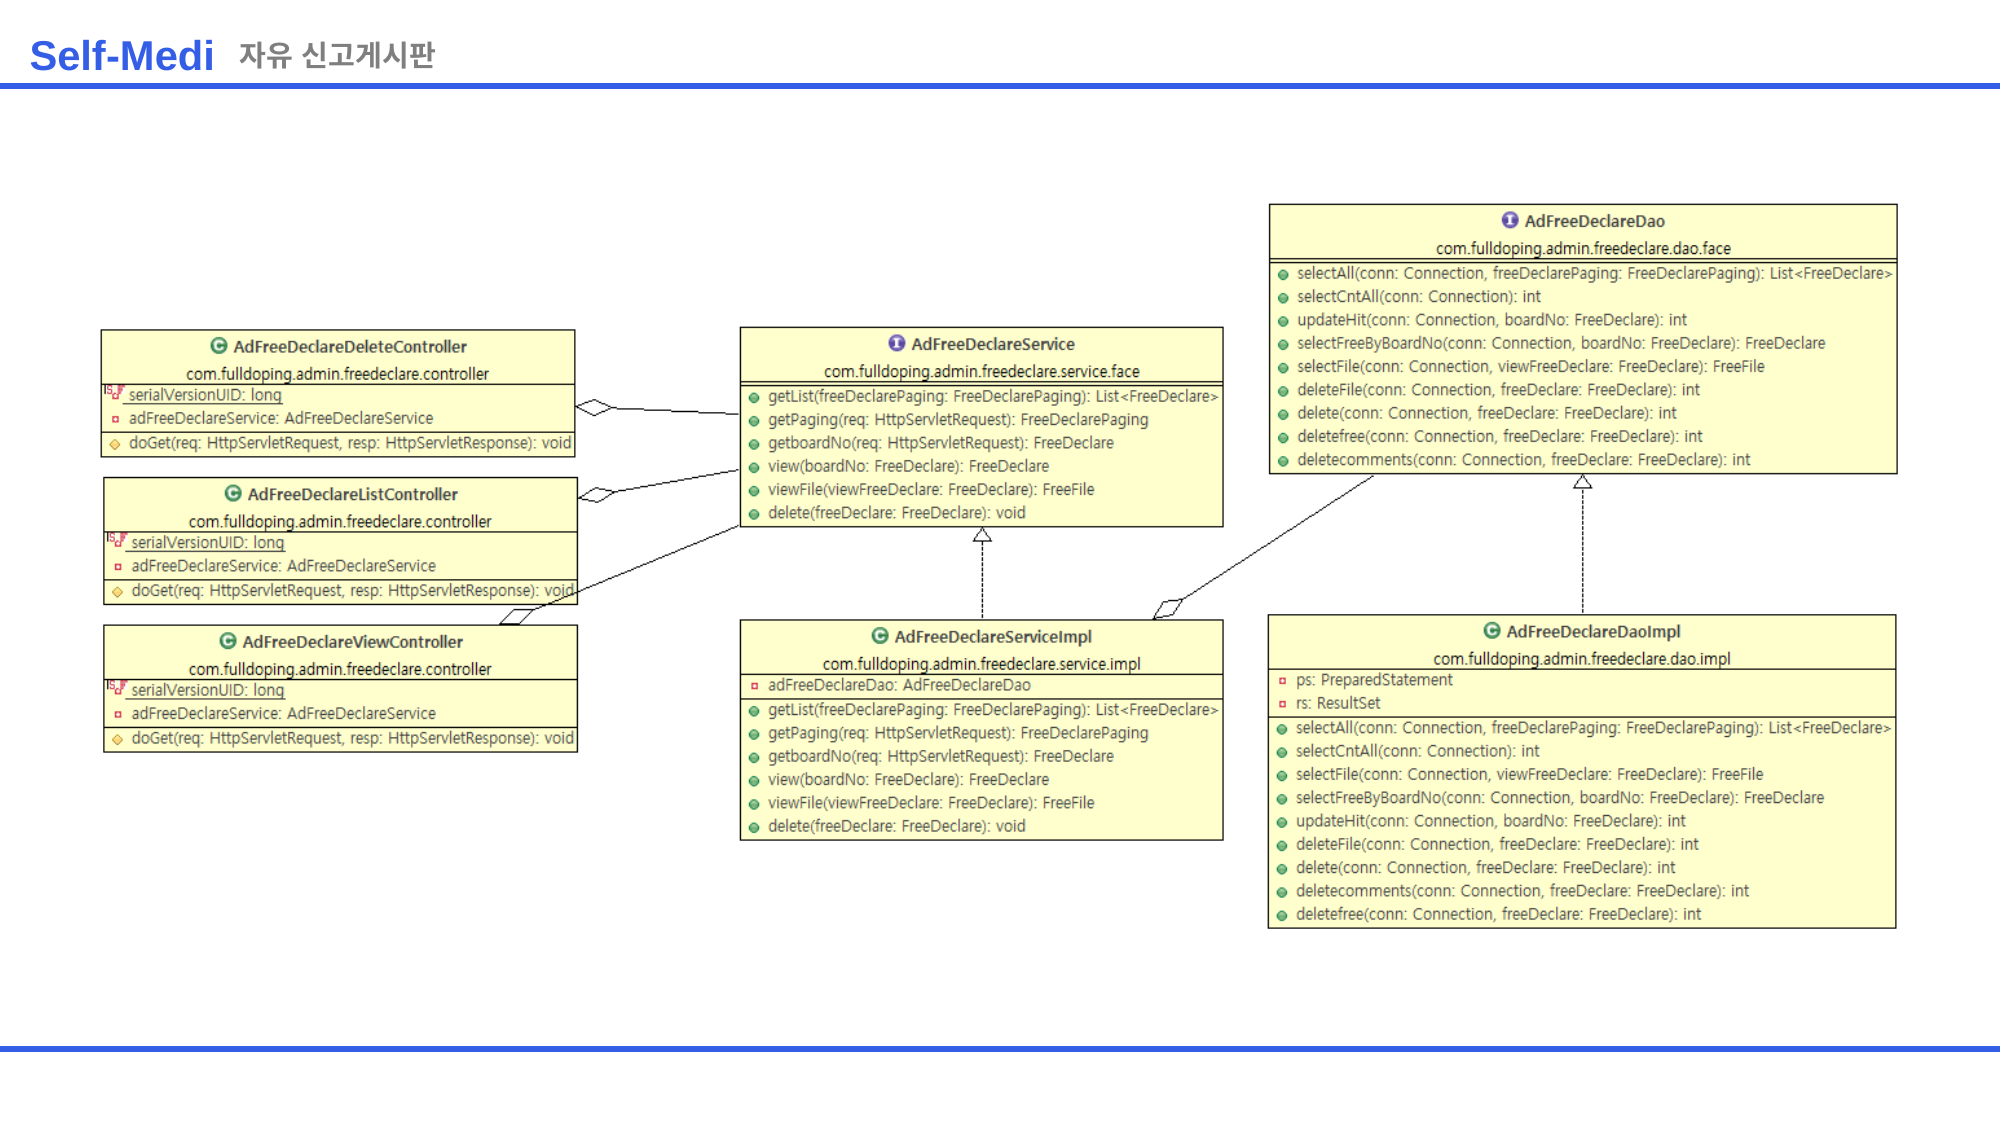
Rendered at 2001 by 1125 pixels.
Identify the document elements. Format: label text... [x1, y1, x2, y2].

text_box 자유 신고게시판 [224, 30, 615, 81]
picture [93, 187, 1907, 938]
